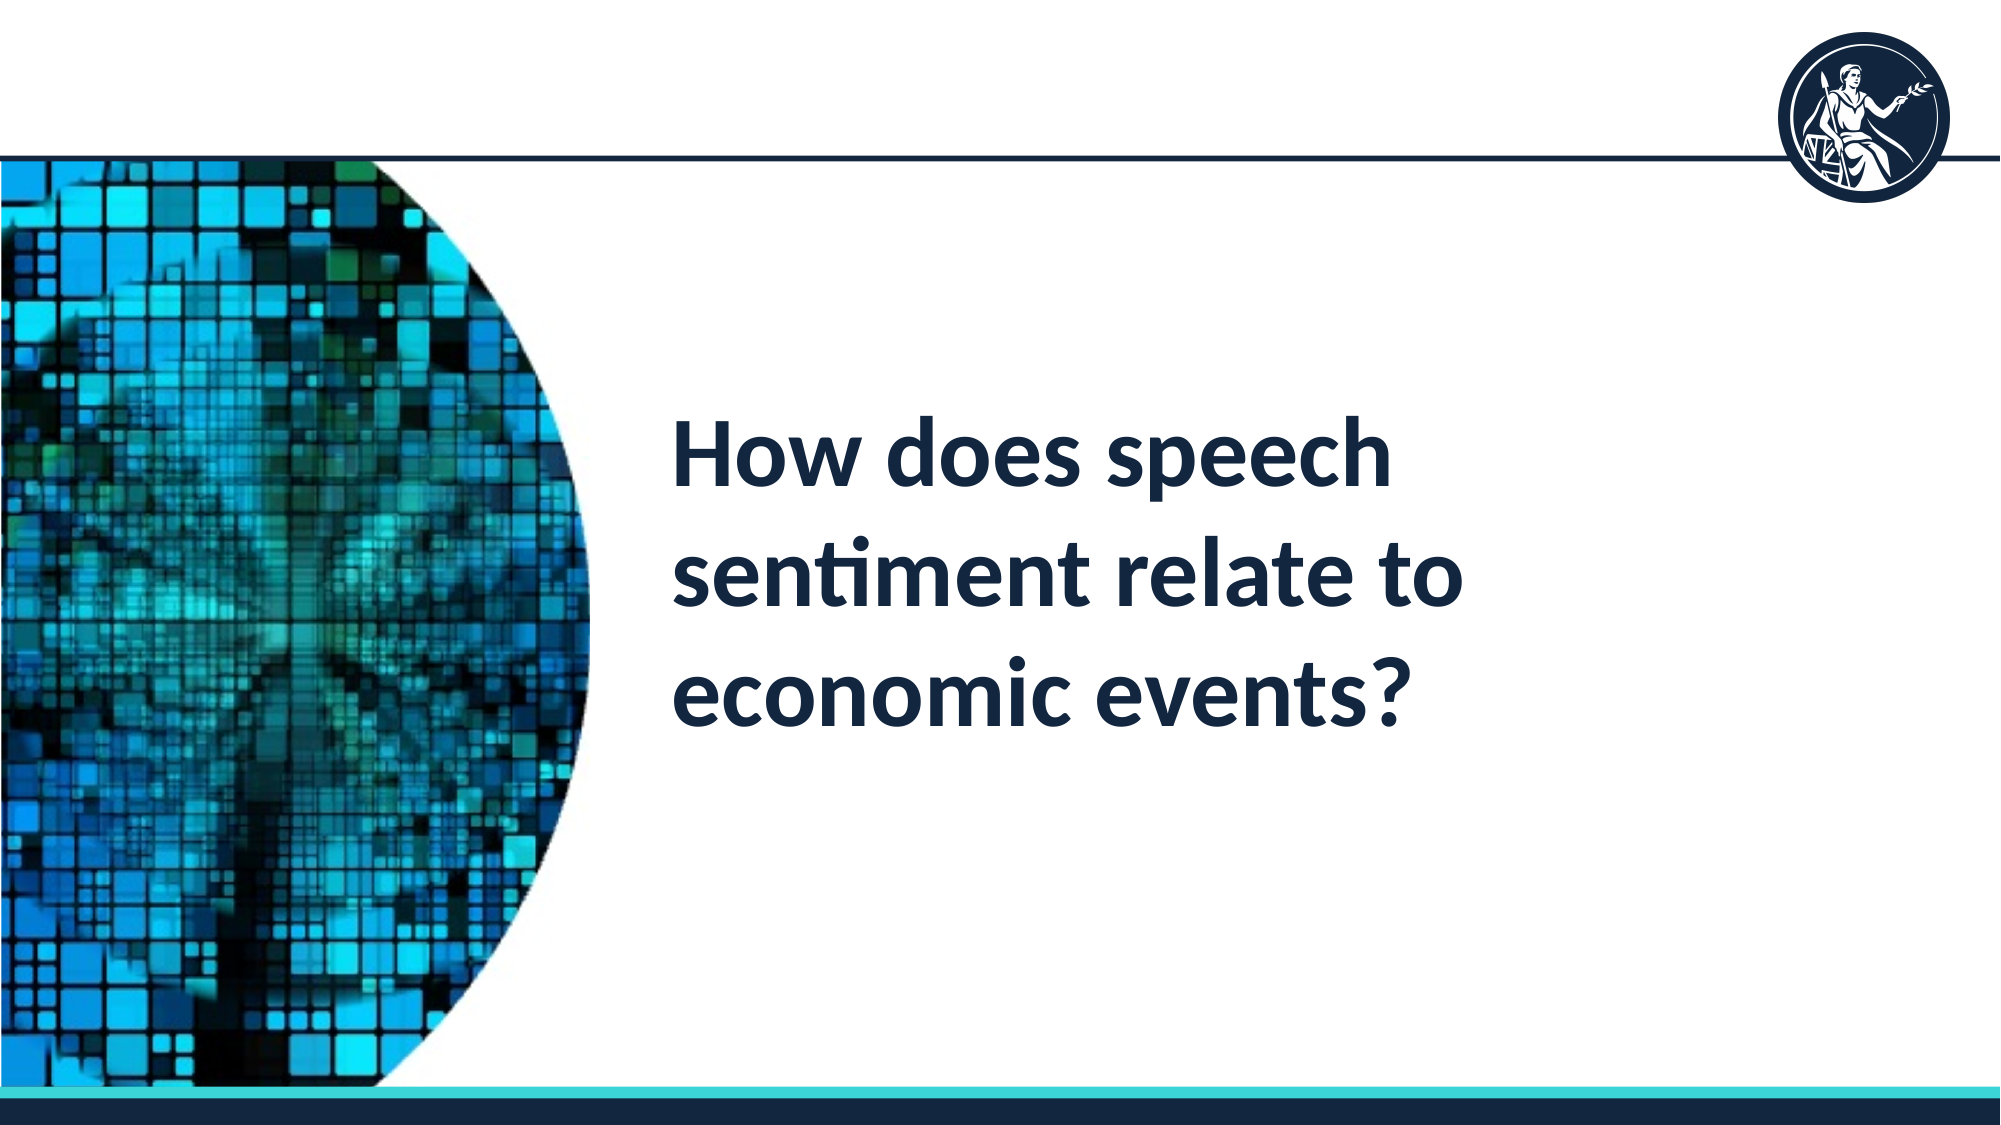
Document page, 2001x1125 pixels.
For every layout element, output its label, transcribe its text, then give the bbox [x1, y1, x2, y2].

text_box [1955, 155, 2000, 162]
text_box How does speech sentiment relate to economic events? [656, 379, 1864, 754]
text_box [0, 1099, 2000, 1125]
picture [1778, 32, 1950, 204]
picture [0, 158, 590, 1092]
text_box [0, 155, 1773, 162]
text_box [586, 1086, 2000, 1099]
